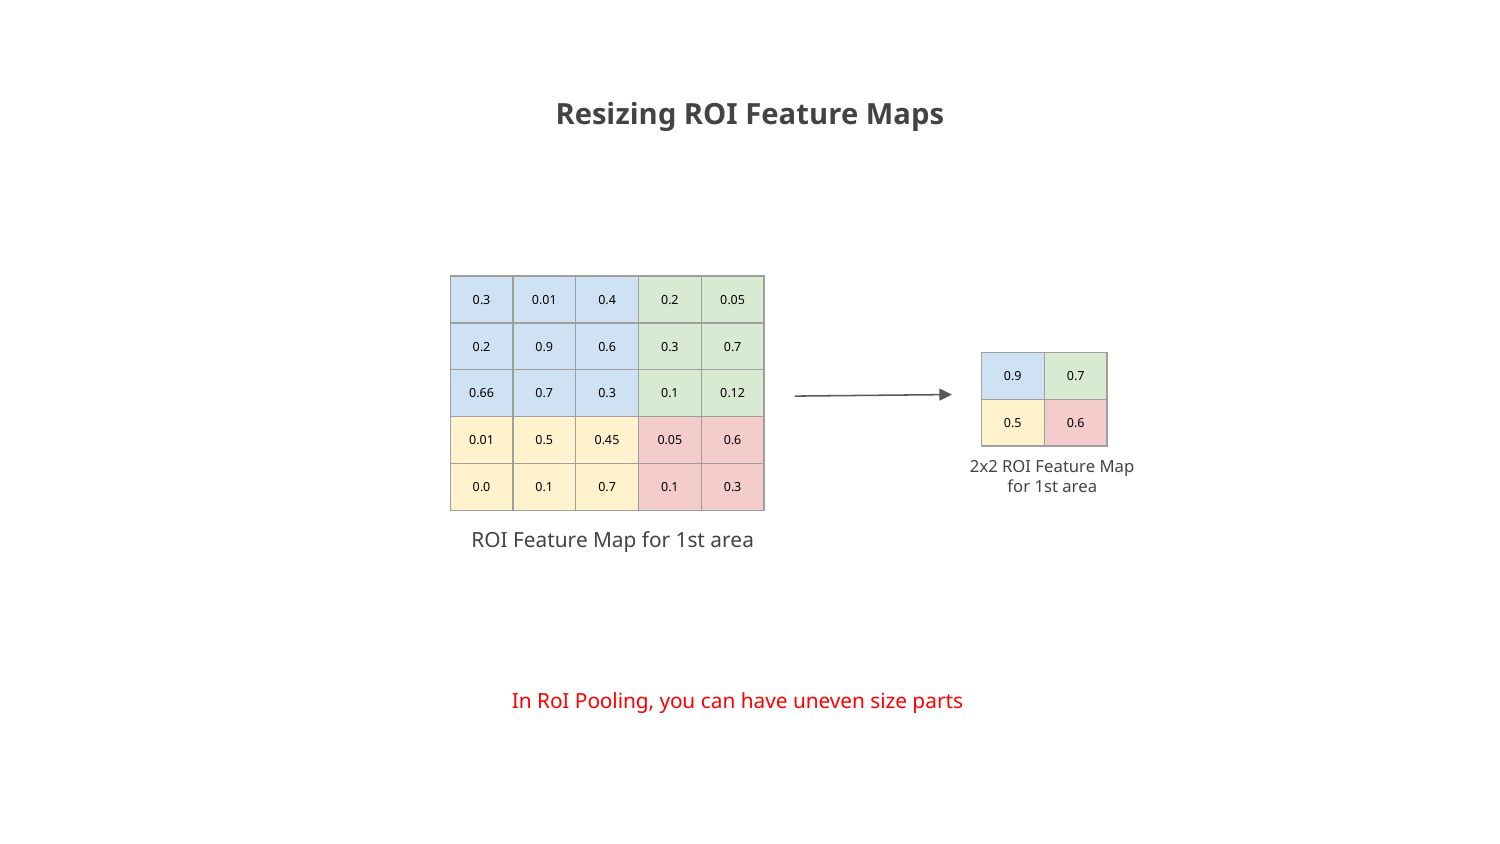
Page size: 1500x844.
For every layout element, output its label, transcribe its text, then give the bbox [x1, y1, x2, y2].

table_cell 0.2 [451, 324, 512, 369]
table_cell 0.3 [576, 370, 638, 416]
table_cell 0.6 [1045, 400, 1106, 445]
table_cell 0.05 [639, 417, 701, 463]
table_cell 0.01 [451, 417, 512, 463]
text_box In RoI Pooling, you can have uneven size parts [411, 640, 1064, 756]
table_header 0.7 [1045, 353, 1106, 399]
table_cell 0.5 [514, 417, 575, 463]
table_header 0.4 [576, 277, 638, 322]
table_cell 0.45 [576, 417, 638, 463]
text_box ROI Feature Map for 1st area [392, 509, 833, 568]
table_header 0.9 [982, 353, 1044, 399]
table_cell 0.7 [514, 370, 575, 416]
table_cell 0.9 [514, 324, 575, 369]
table_cell 0.1 [514, 464, 575, 509]
text_box Resizing ROI Feature Maps [424, 65, 1076, 155]
text_box 2x2 ROI Feature Map for 1st area [951, 446, 1153, 506]
table_cell 0.6 [702, 417, 763, 463]
table_cell 0.7 [702, 324, 763, 369]
table_header 0.01 [514, 277, 575, 322]
table_cell 0.7 [576, 464, 638, 509]
table_cell 0.0 [451, 464, 512, 509]
table_cell 0.66 [451, 370, 512, 416]
table_cell 0.1 [639, 464, 701, 509]
table_cell 0.3 [702, 464, 763, 509]
table_cell 0.6 [576, 324, 638, 369]
table_cell 0.3 [639, 324, 701, 369]
table_header 0.05 [702, 277, 763, 322]
table_cell 0.12 [702, 370, 763, 416]
table_cell 0.1 [639, 370, 701, 416]
table_header 0.3 [451, 277, 512, 322]
table_cell 0.5 [982, 400, 1044, 445]
table_header 0.2 [639, 277, 701, 322]
